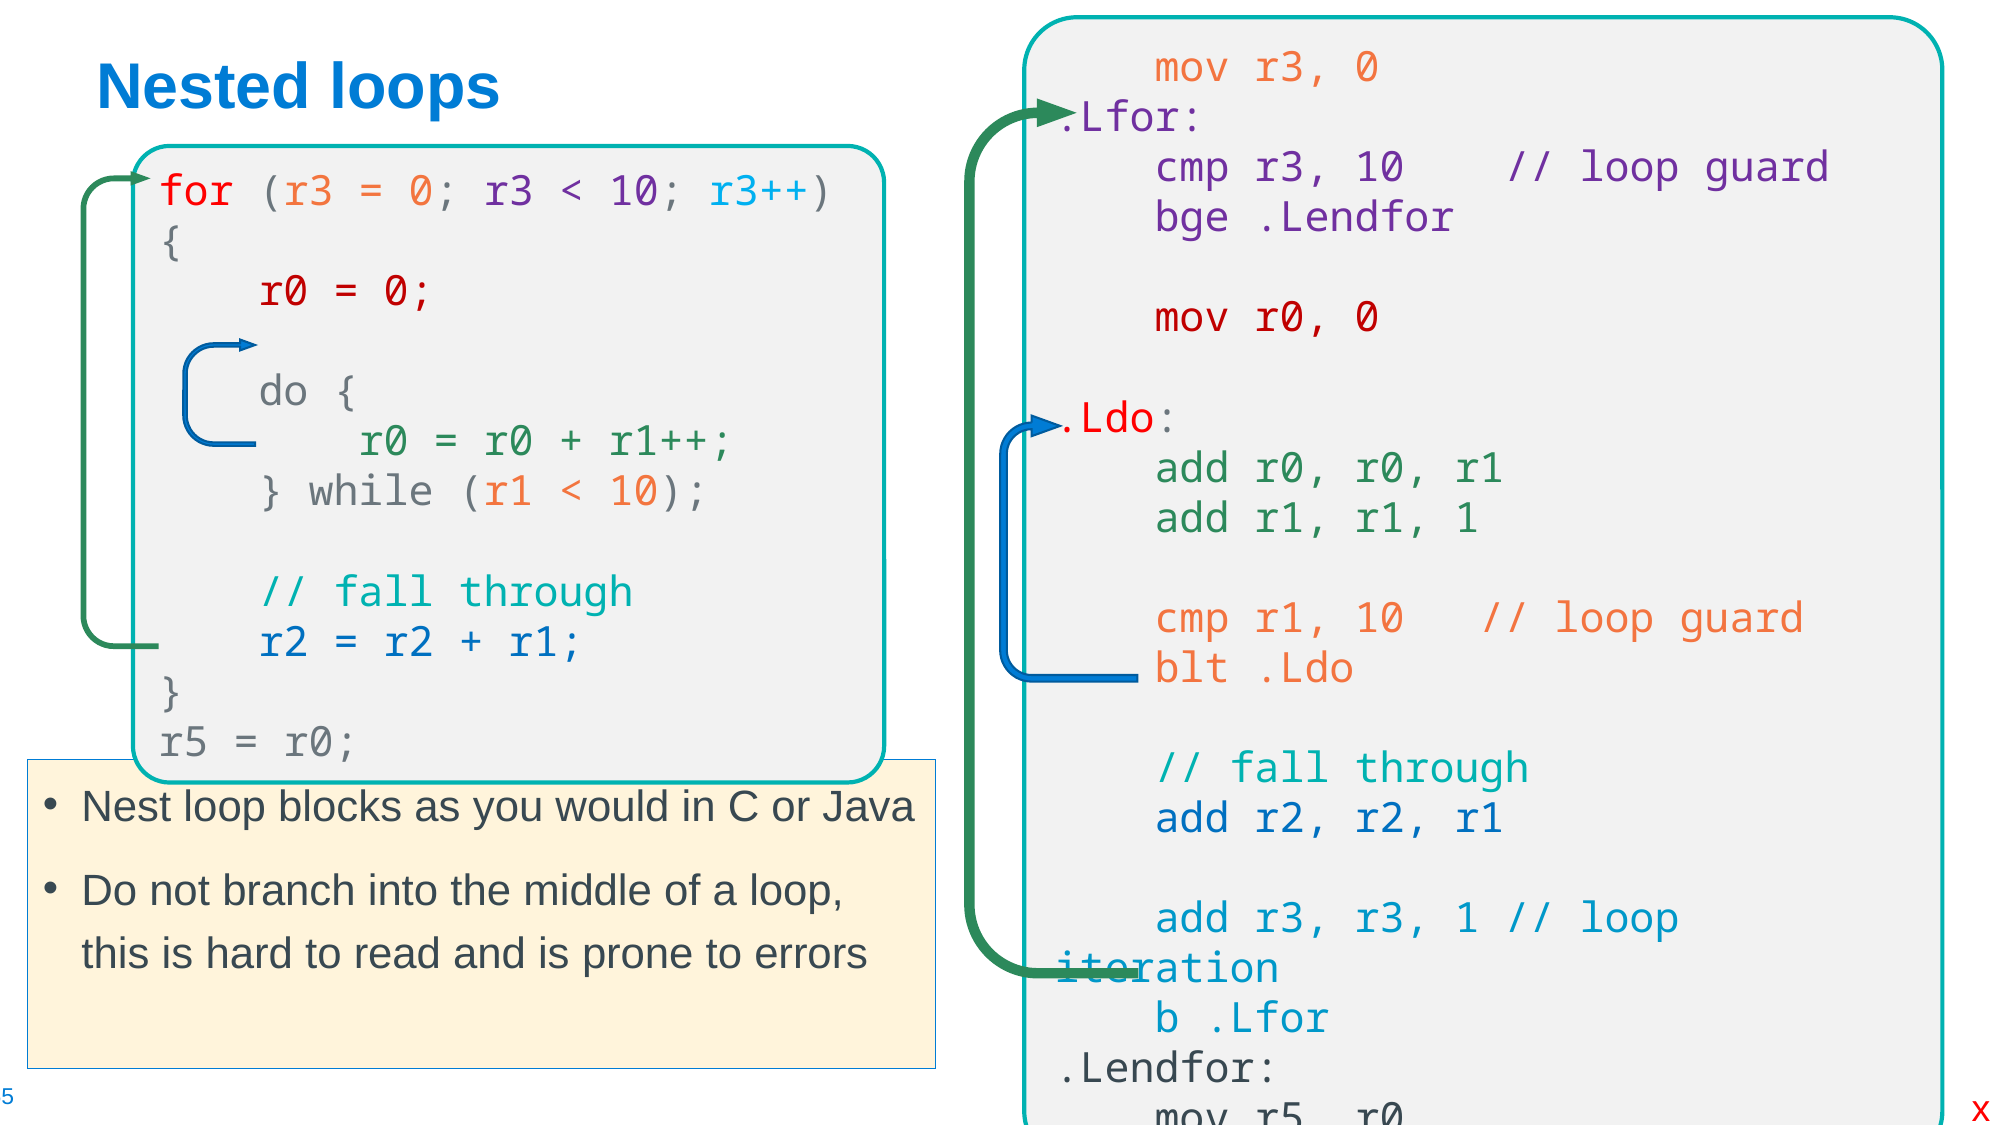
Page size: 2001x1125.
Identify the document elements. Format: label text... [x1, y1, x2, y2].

title Nested loops [81, 13, 1807, 131]
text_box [965, 17, 1943, 1114]
text_box for (r3 = 0; r3 < 10; r3++) { r0 = 0; do { r0 = r0 + r1++; } while (r1 < 10); // fall through r2 = r2 + r1; } r5 = r0; [132, 145, 885, 783]
text_box x [1956, 1076, 2000, 1125]
list Nest loop blocks as you would in C or Java Do not branch into the middle of a loop, this is hard to read and is prone to errors [27, 759, 936, 1069]
text_box [182, 338, 259, 447]
text_box [80, 171, 159, 650]
